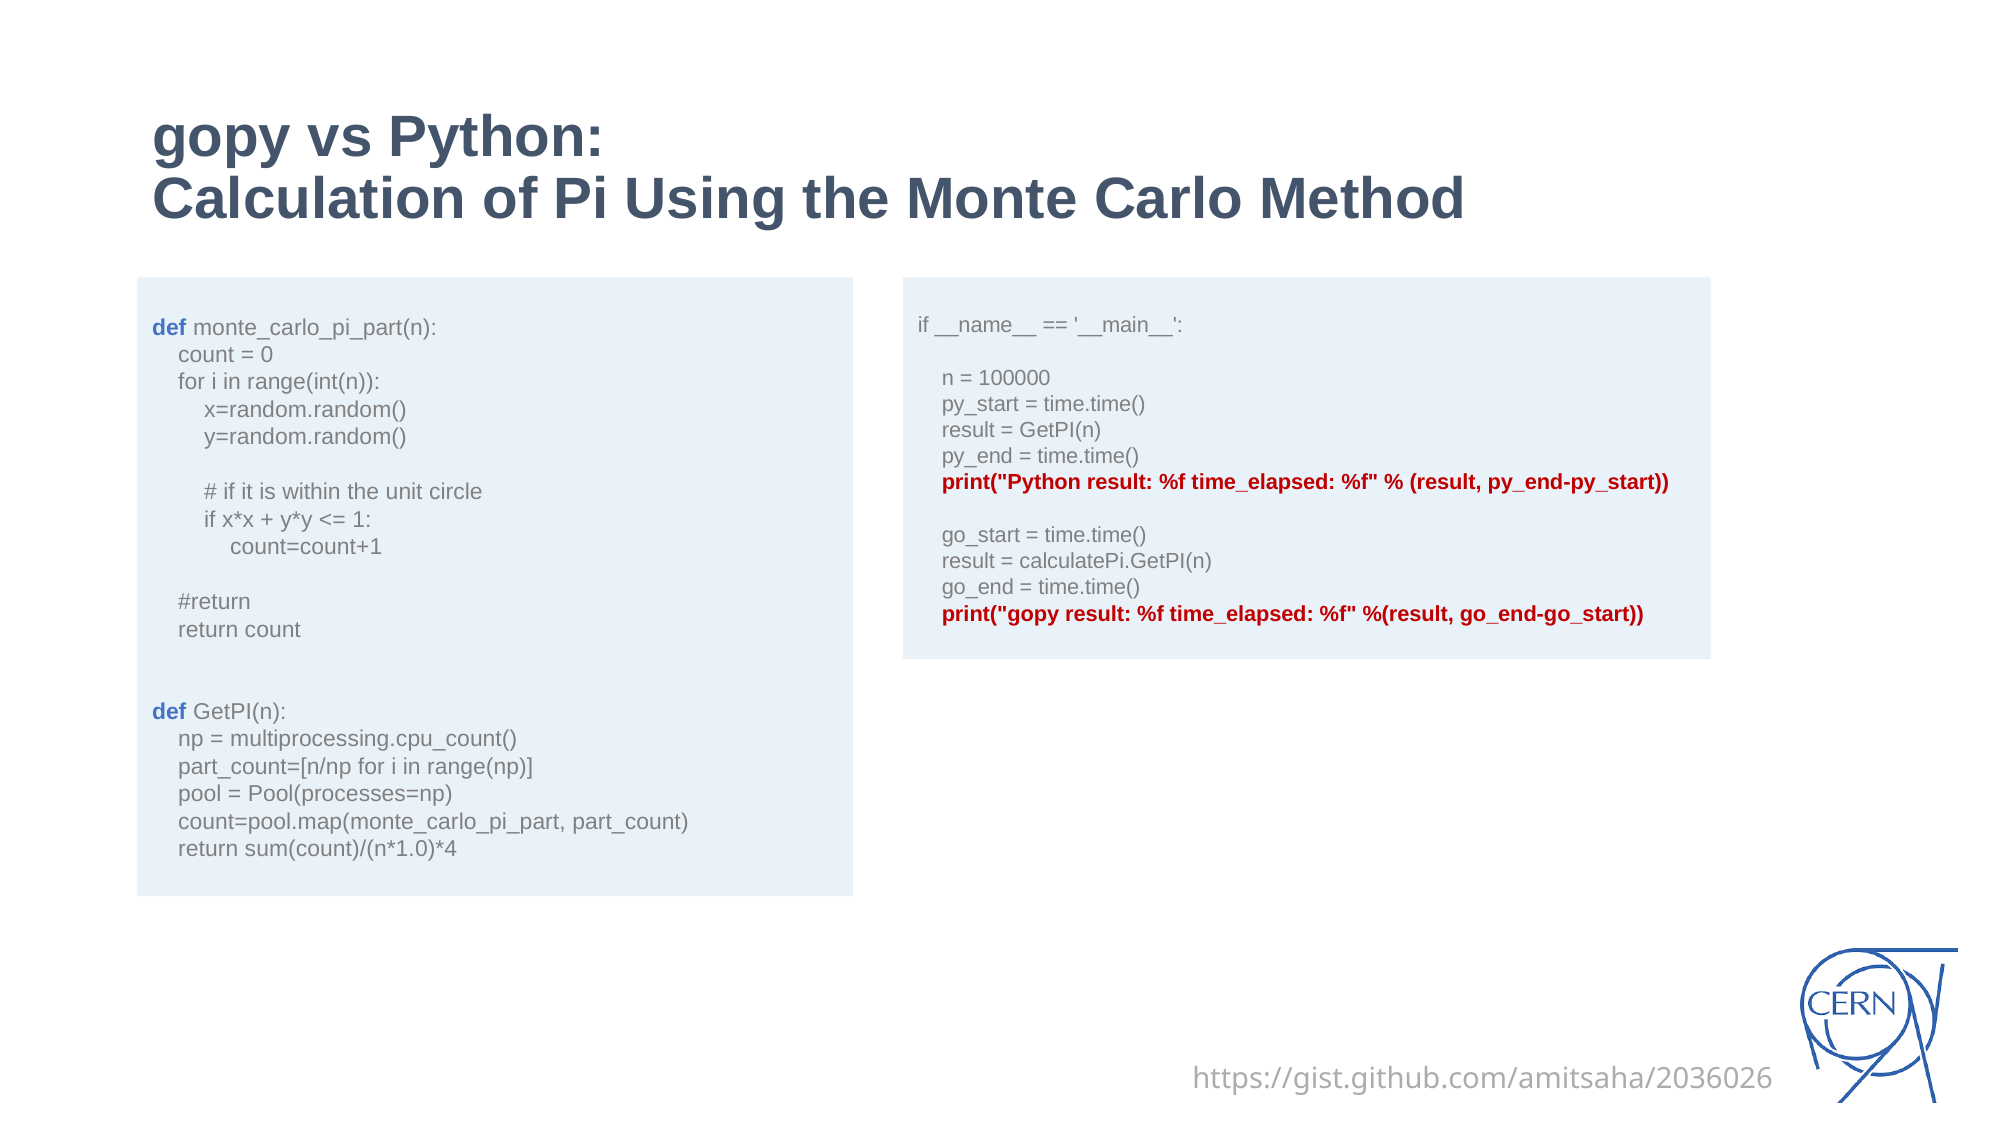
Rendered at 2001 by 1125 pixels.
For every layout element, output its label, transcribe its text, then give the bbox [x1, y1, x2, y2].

title gopy vs Python: Calculation of Pi Using the Monte Carlo Method [137, 59, 1863, 278]
text_box def monte_carlo_pi_part(n): count = 0 for i in range(int(n)): x=random.random() y=random.random() # if it is within the unit circle if x*x + y*y <= 1: count=count+1 #return return count def GetPI(n): np = multiprocessing.cpu_count() part_count=[n/np for i in range(np)] pool = Pool(processes=np) count=pool.map(monte_carlo_pi_part, part_count) return sum(count)/(n*1.0)*4 [137, 277, 853, 897]
text_box if __name__ == '__main__': n = 100000 py_start = time.time() result = GetPI(n) py_end = time.time() print("Python result: %f time_elapsed: %f" % (result, py_end-py_start)) go_start = time.time() result = calculatePi.GetPI(n) go_end = time.time() print("gopy result: %f time_elapsed: %f" %(result, go_end-go_start)) [903, 277, 1711, 660]
text_box https://gist.github.com/amitsaha/2036026 [1177, 1052, 1789, 1103]
picture [1799, 948, 1958, 1103]
